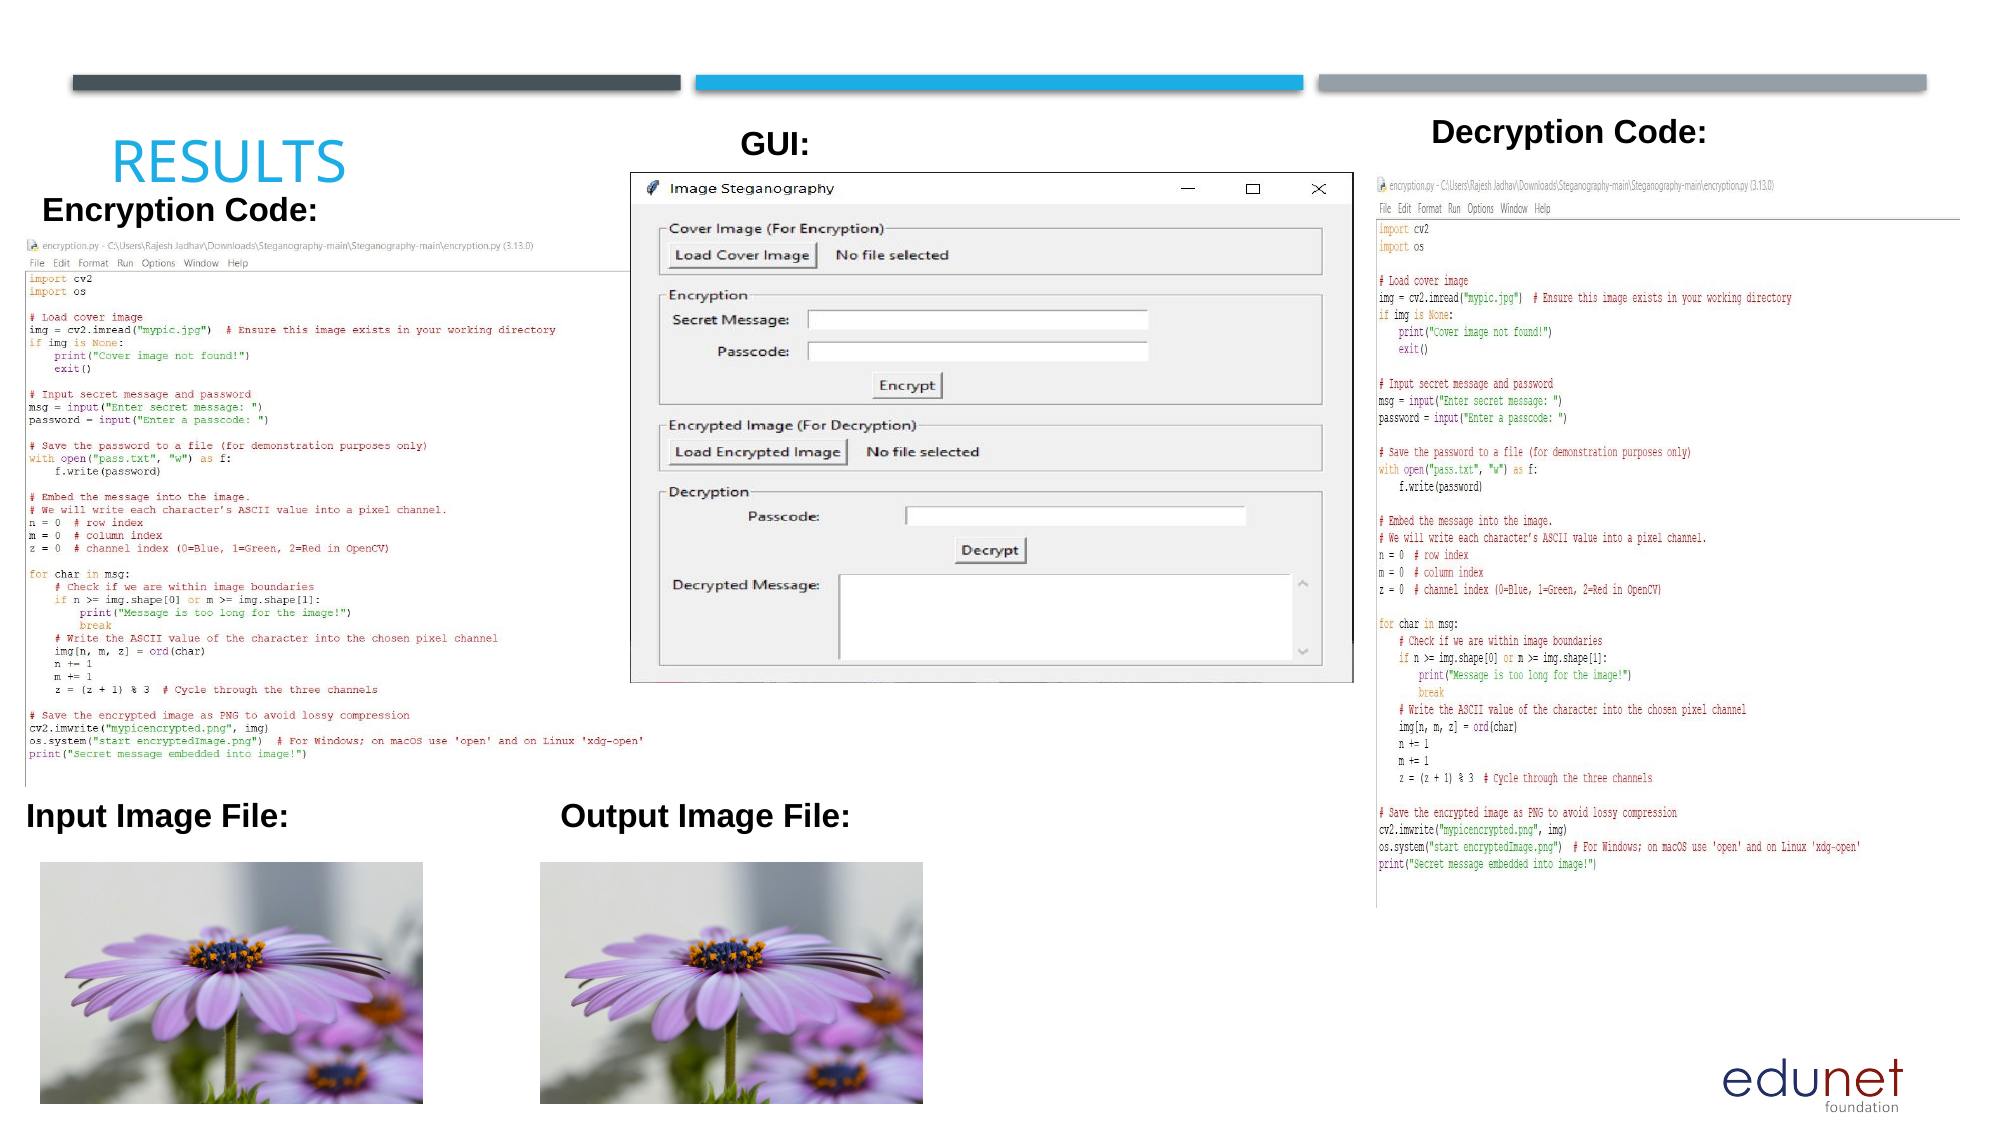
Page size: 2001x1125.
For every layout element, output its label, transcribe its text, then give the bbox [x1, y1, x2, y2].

picture [539, 861, 924, 1104]
picture [1375, 171, 1961, 909]
title Results [95, 115, 725, 203]
text_box Decryption Code: [1416, 103, 1805, 158]
text_box Output Image File: [545, 787, 928, 842]
text_box GUI: [725, 115, 827, 170]
text_box Input Image File: [11, 787, 394, 842]
picture [630, 171, 1354, 683]
title Results [827, 115, 1905, 203]
text_box Encryption Code: [27, 180, 334, 233]
picture [1719, 1056, 1905, 1116]
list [24, 235, 772, 788]
picture [39, 861, 424, 1104]
